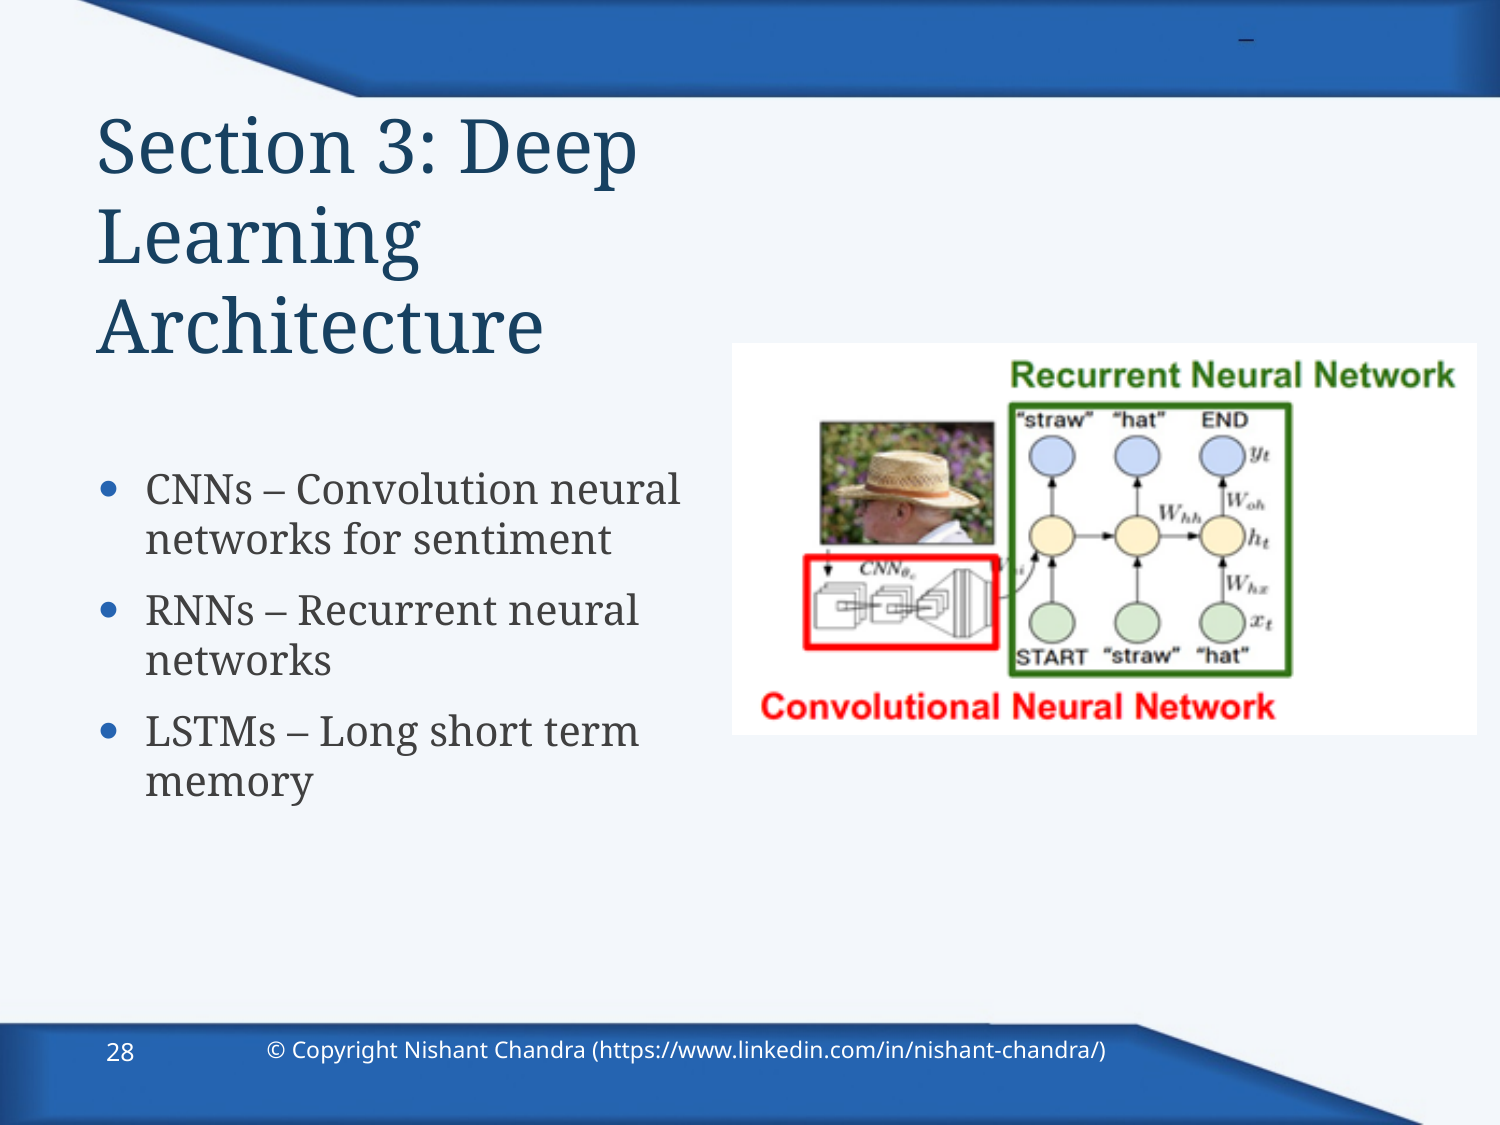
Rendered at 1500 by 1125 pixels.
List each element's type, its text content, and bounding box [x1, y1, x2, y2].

picture [0, 0, 1500, 1125]
title Section 3: Deep Learning Architecture [81, 165, 769, 376]
slide_number 28 [91, 1028, 176, 1089]
footer © Copyright Nishant Chandra (https://www.linkedin.com/in/nishant-chandra/) [251, 1027, 1169, 1088]
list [732, 342, 1477, 735]
list CNNs – Convolution neural networks for sentiment RNNs – Recurrent neural networks LSTMs – Long short term memory [83, 455, 771, 880]
